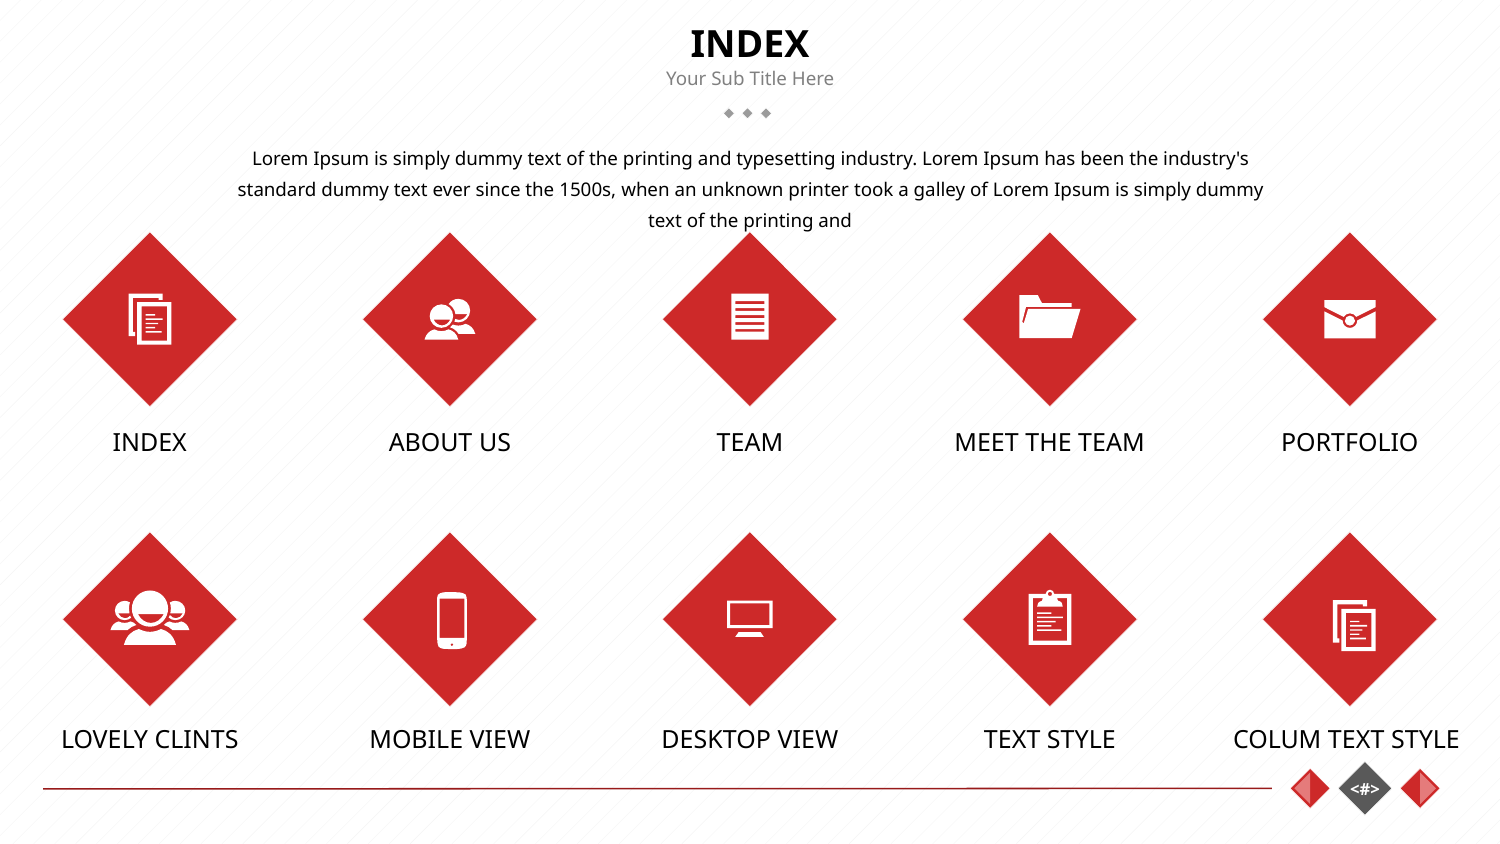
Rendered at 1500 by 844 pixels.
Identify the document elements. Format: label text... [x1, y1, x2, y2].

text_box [949, 557, 1151, 762]
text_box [617, 557, 883, 762]
text_box Lorem Ipsum is simply dummy text of the printing and typesetting industry. Lorem Ipsum has been the industry's standard dummy text ever since the 1500s, when an unknown printer took a galley of Lorem Ipsum is simply dummy text of the printing and [212, 130, 1288, 239]
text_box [337, 557, 563, 762]
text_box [1237, 257, 1463, 465]
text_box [913, 257, 1187, 465]
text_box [337, 257, 563, 465]
text_box [518, 177, 838, 499]
slide_number 2 [1333, 770, 1397, 808]
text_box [36, 557, 264, 762]
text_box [10, 257, 290, 465]
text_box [1199, 557, 1500, 762]
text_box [649, 257, 851, 465]
title INDEX [112, 0, 1388, 85]
